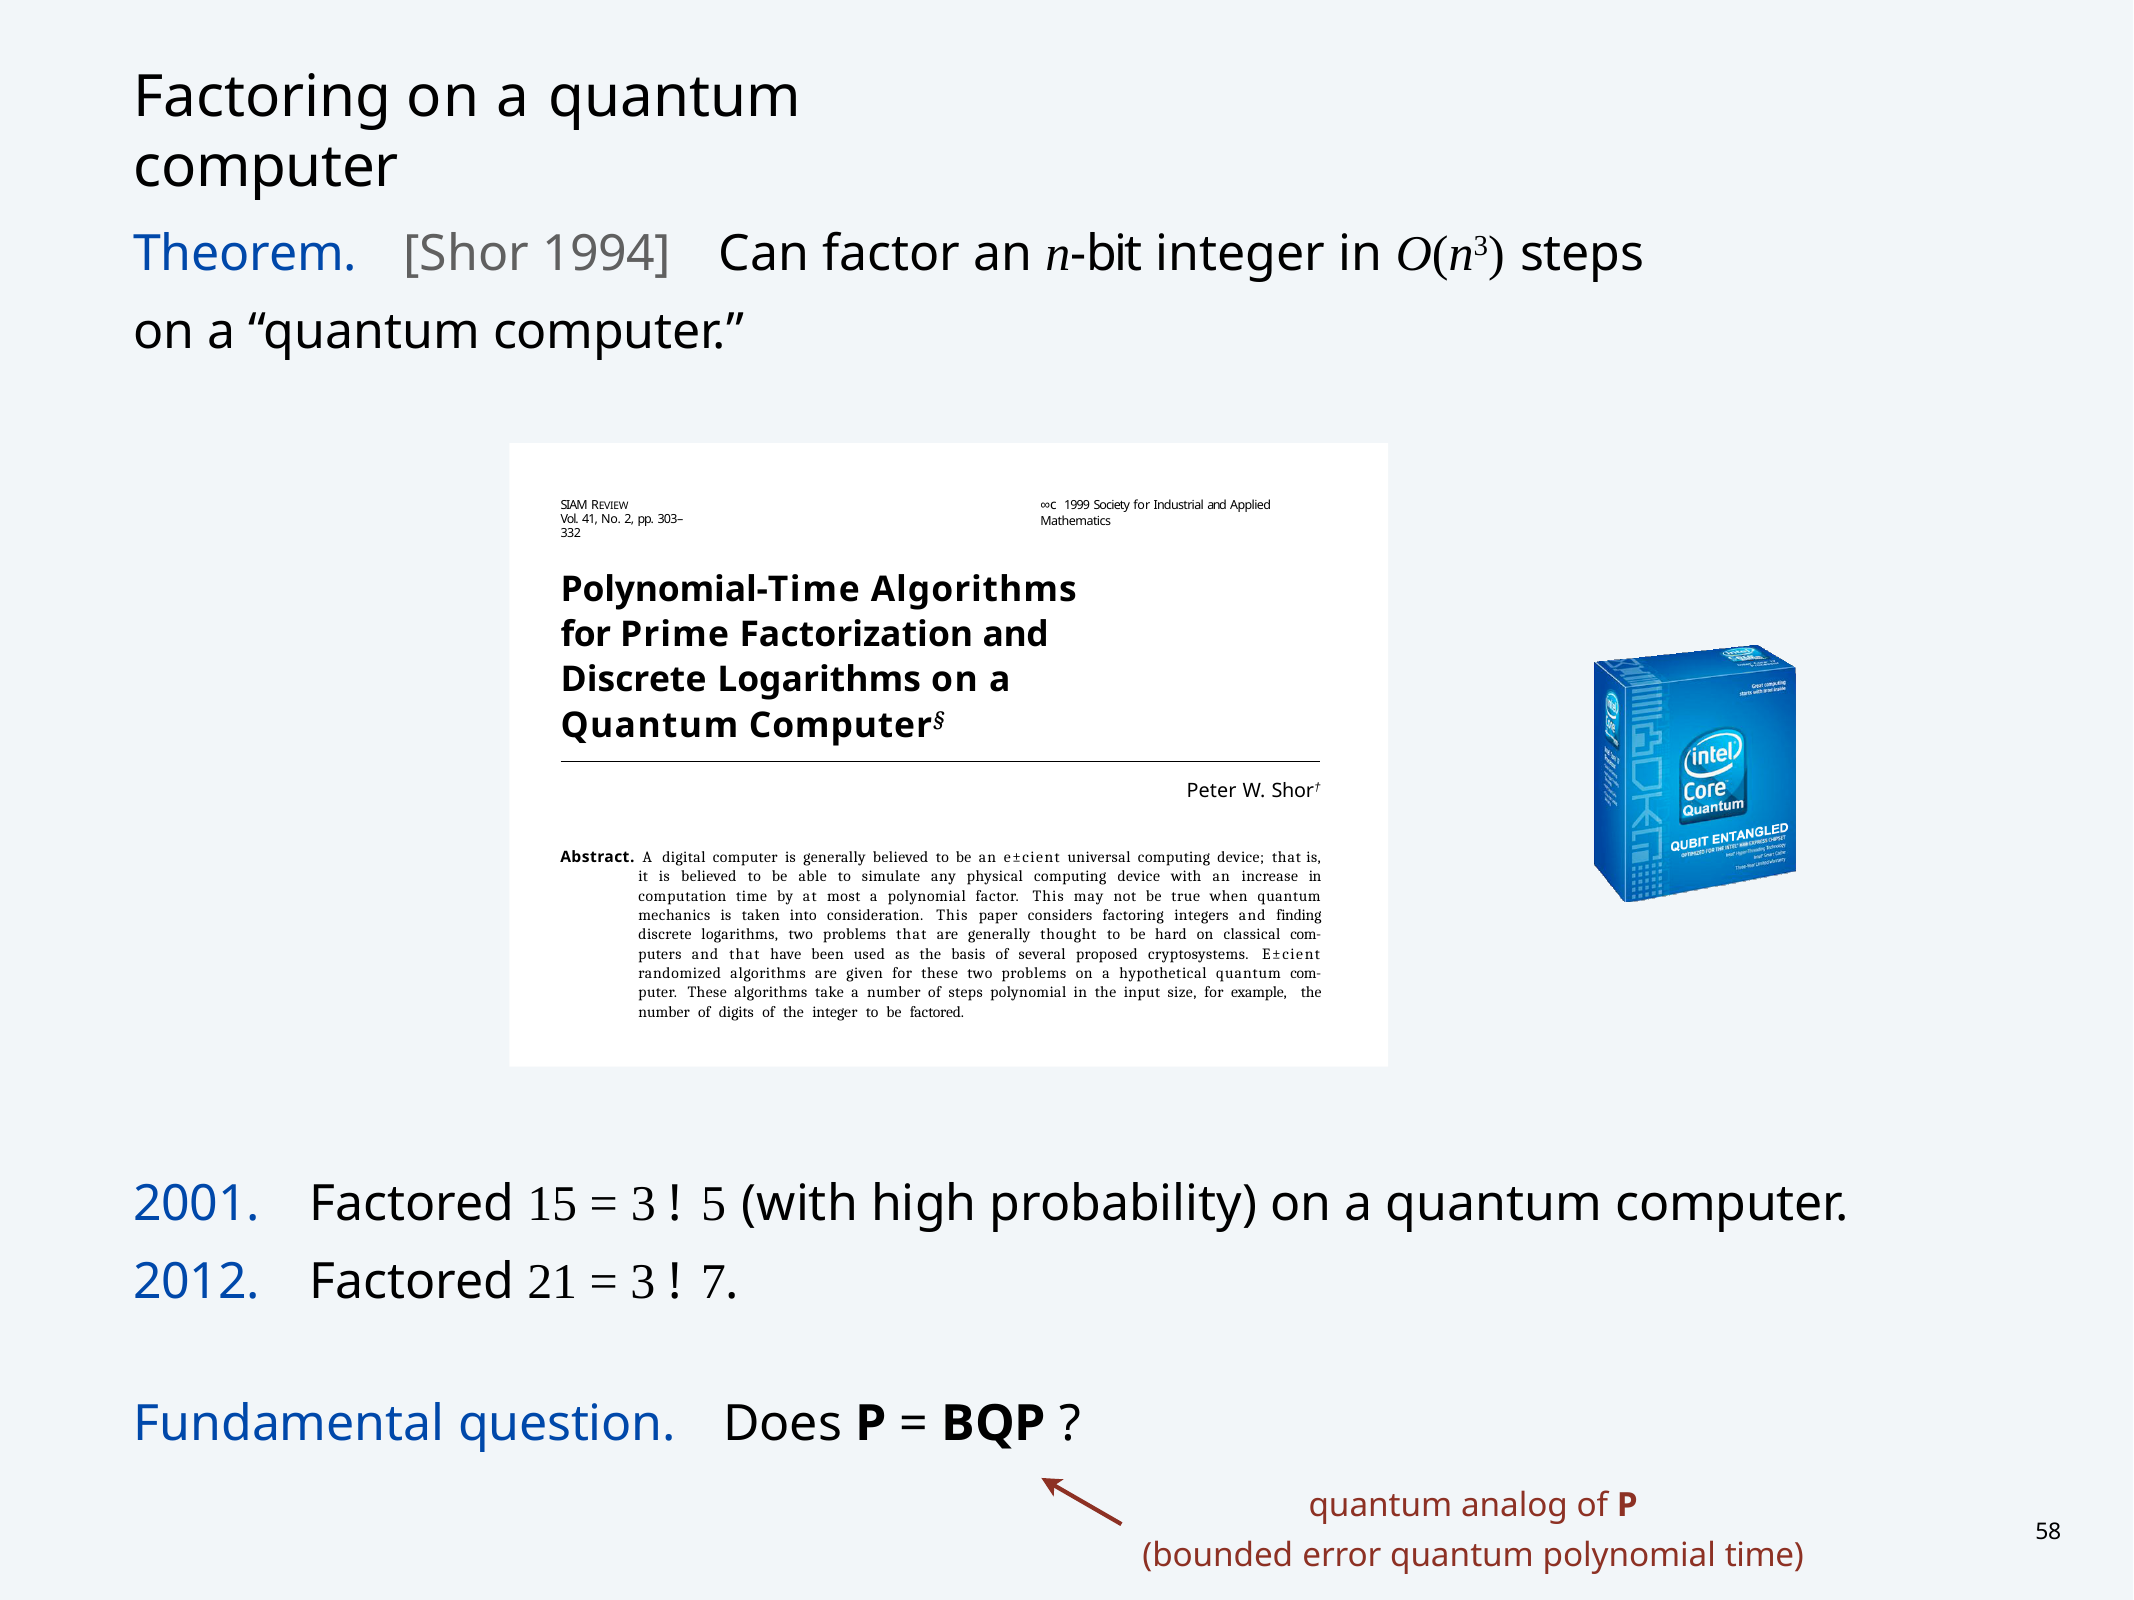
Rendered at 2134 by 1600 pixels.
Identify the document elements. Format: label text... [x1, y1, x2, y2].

text_box ∞c 1999 Society for Industrial and Applied Mathematics [1040, 493, 1323, 528]
text_box Theorem. [Shor 1994] Can factor an n-bit integer in O(n3) steps on a “quantum computer.” [127, 199, 1686, 359]
text_box quantum analog of P (bounded error quantum polynomial time) [1129, 1471, 1818, 1574]
text_box Polynomial-Time Algorithms for Prime Factorization and Discrete Logarithms on a Quantum Computer§ [556, 561, 1106, 745]
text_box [1041, 1477, 1124, 1527]
text_box Peter W. Shor† Abstract. A digital computer is generally believed to be an e±cient universal computing device; that is, it is believed to be able to simulate any physical computing device with an increase in computation time by at most a polynomial factor. This may not be true when quantum mechanics is taken into consideration. This paper considers factoring integers and finding discrete logarithms, two problems that are generally thought to be hard on classical com- puters and that have been used as the basis of several proposed cryptosystems. E±cient randomized algorithms are given for these two problems on a hypothetical quantum com- puter. These algorithms take a number of steps polynomial in the input size, for example, the number of digits of the integer to be factored. [558, 774, 1328, 1021]
text_box 2001. Factored 15 = 3 ! 5 (with high probability) on a quantum computer. 2012. Factored 21 = 3 ! 7. Fundamental question. Does P = BQP ? [131, 1149, 1916, 1451]
title Factoring on a quantum computer [131, 56, 886, 199]
picture [1593, 643, 1797, 902]
text_box [509, 443, 1389, 1067]
text_box SIAM REVIEW Vol. 41, No. 2, pp. 303–332 [560, 495, 699, 541]
text_box 58 [2033, 1514, 2067, 1544]
